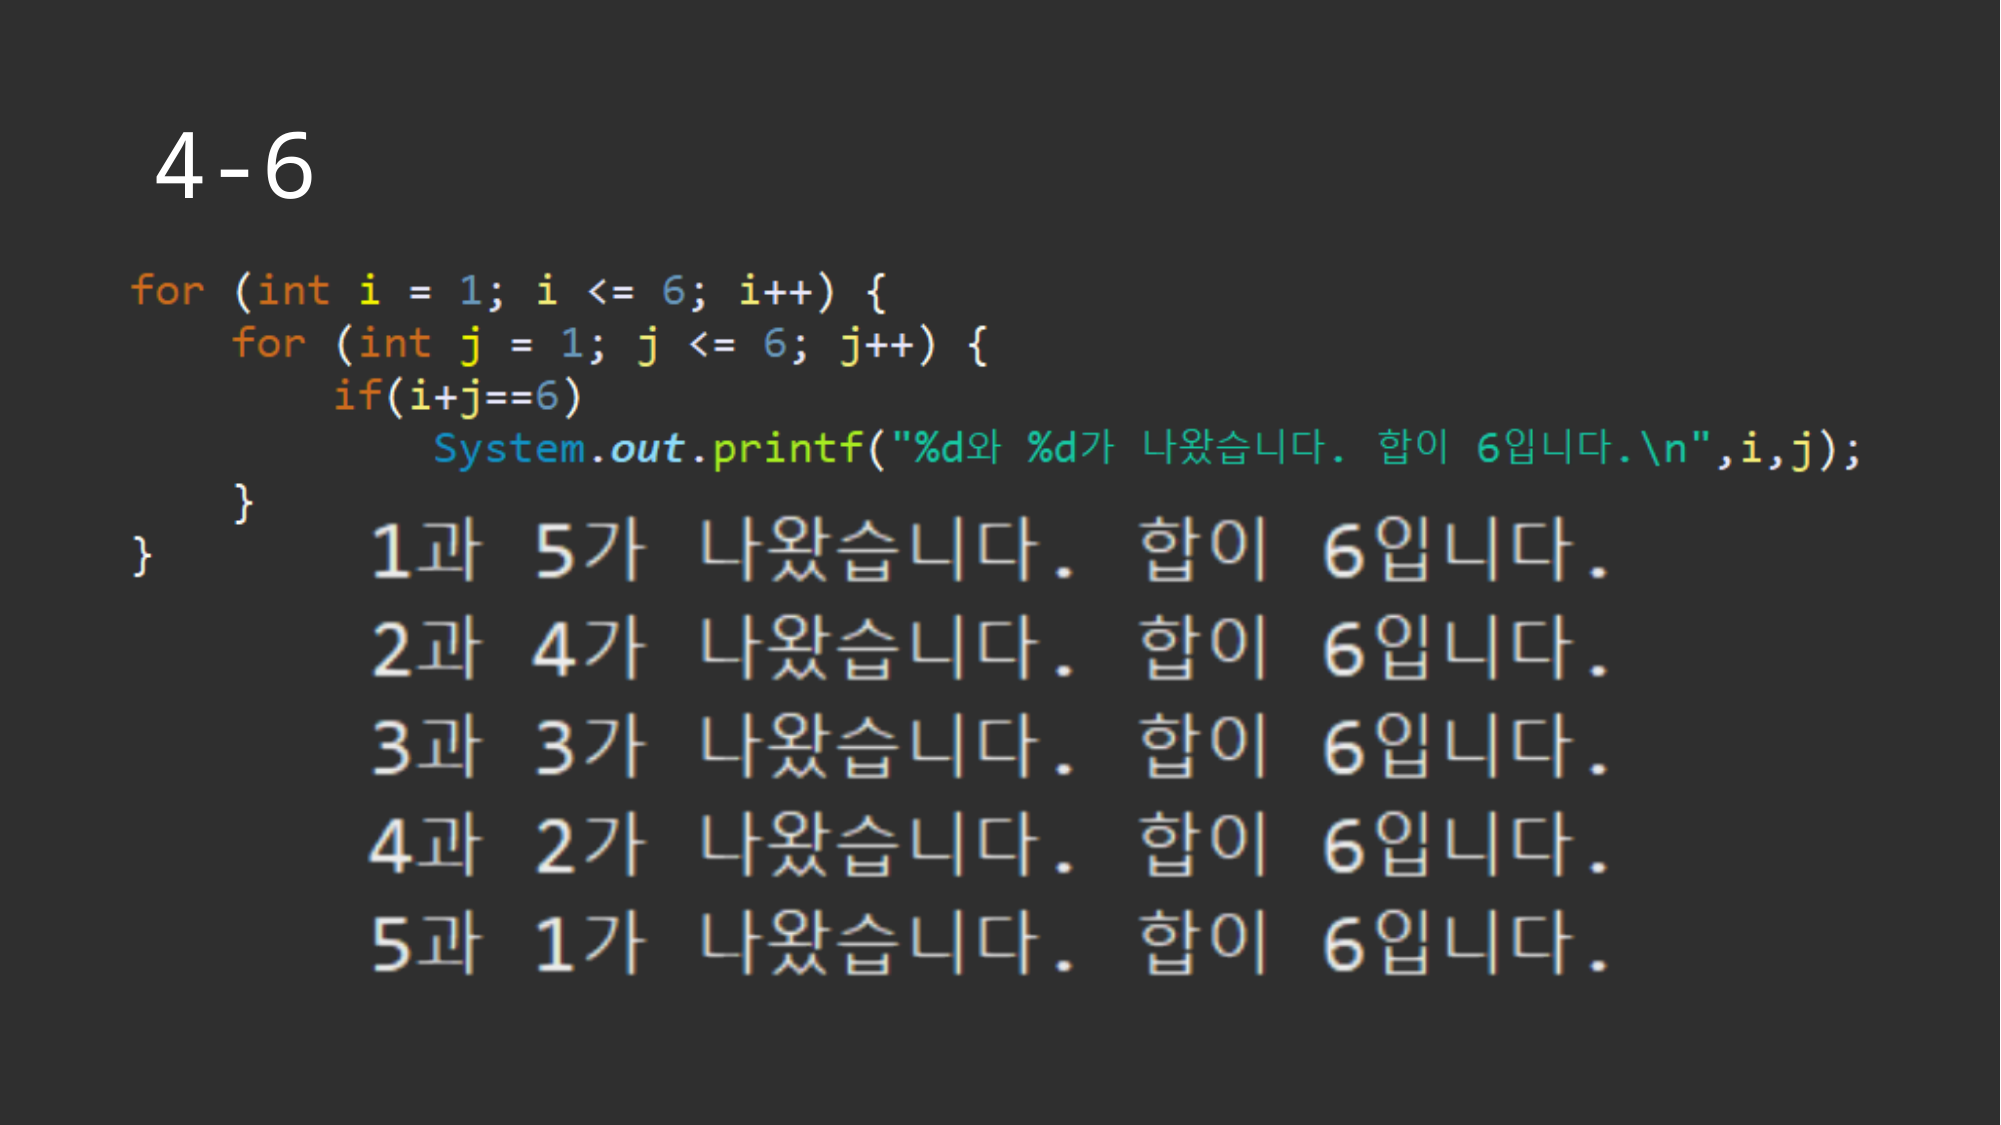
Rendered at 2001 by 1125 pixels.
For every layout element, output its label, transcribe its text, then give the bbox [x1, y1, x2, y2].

title 4-6 [137, 59, 1863, 258]
picture [122, 258, 1878, 1011]
